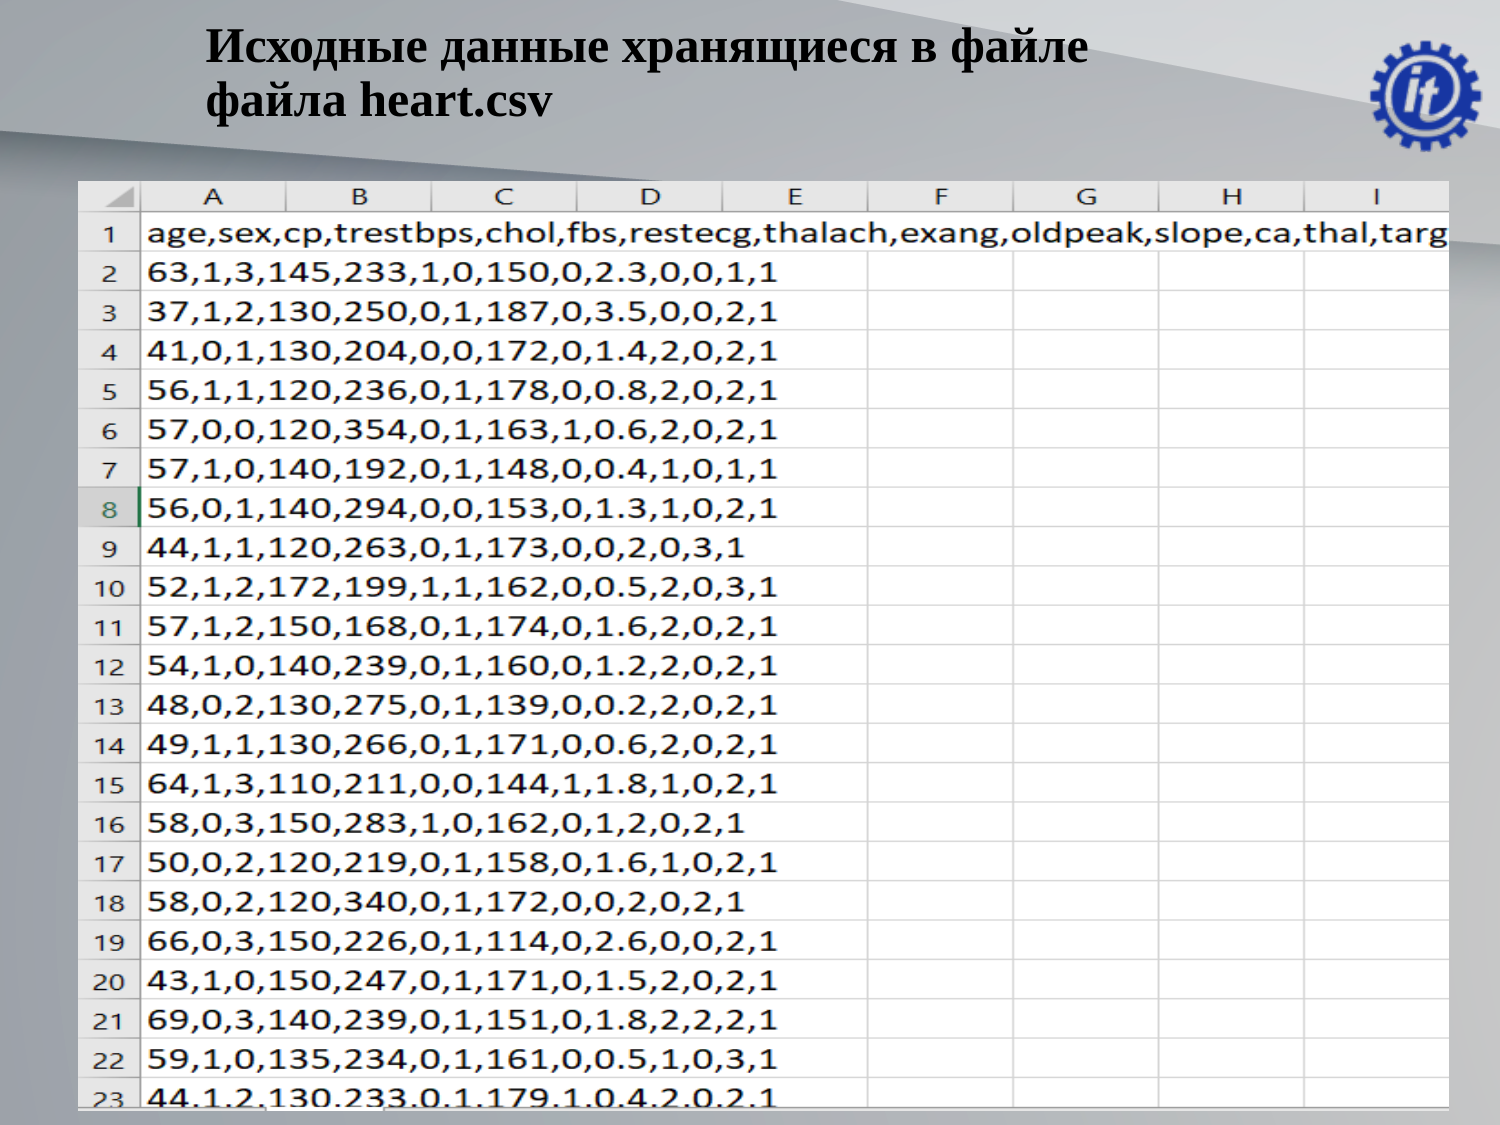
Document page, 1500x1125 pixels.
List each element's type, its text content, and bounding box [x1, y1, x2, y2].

picture [0, 0, 1500, 1125]
text_box Исходные данные хранящиеся в файле файла heart.csv [190, 12, 1186, 134]
